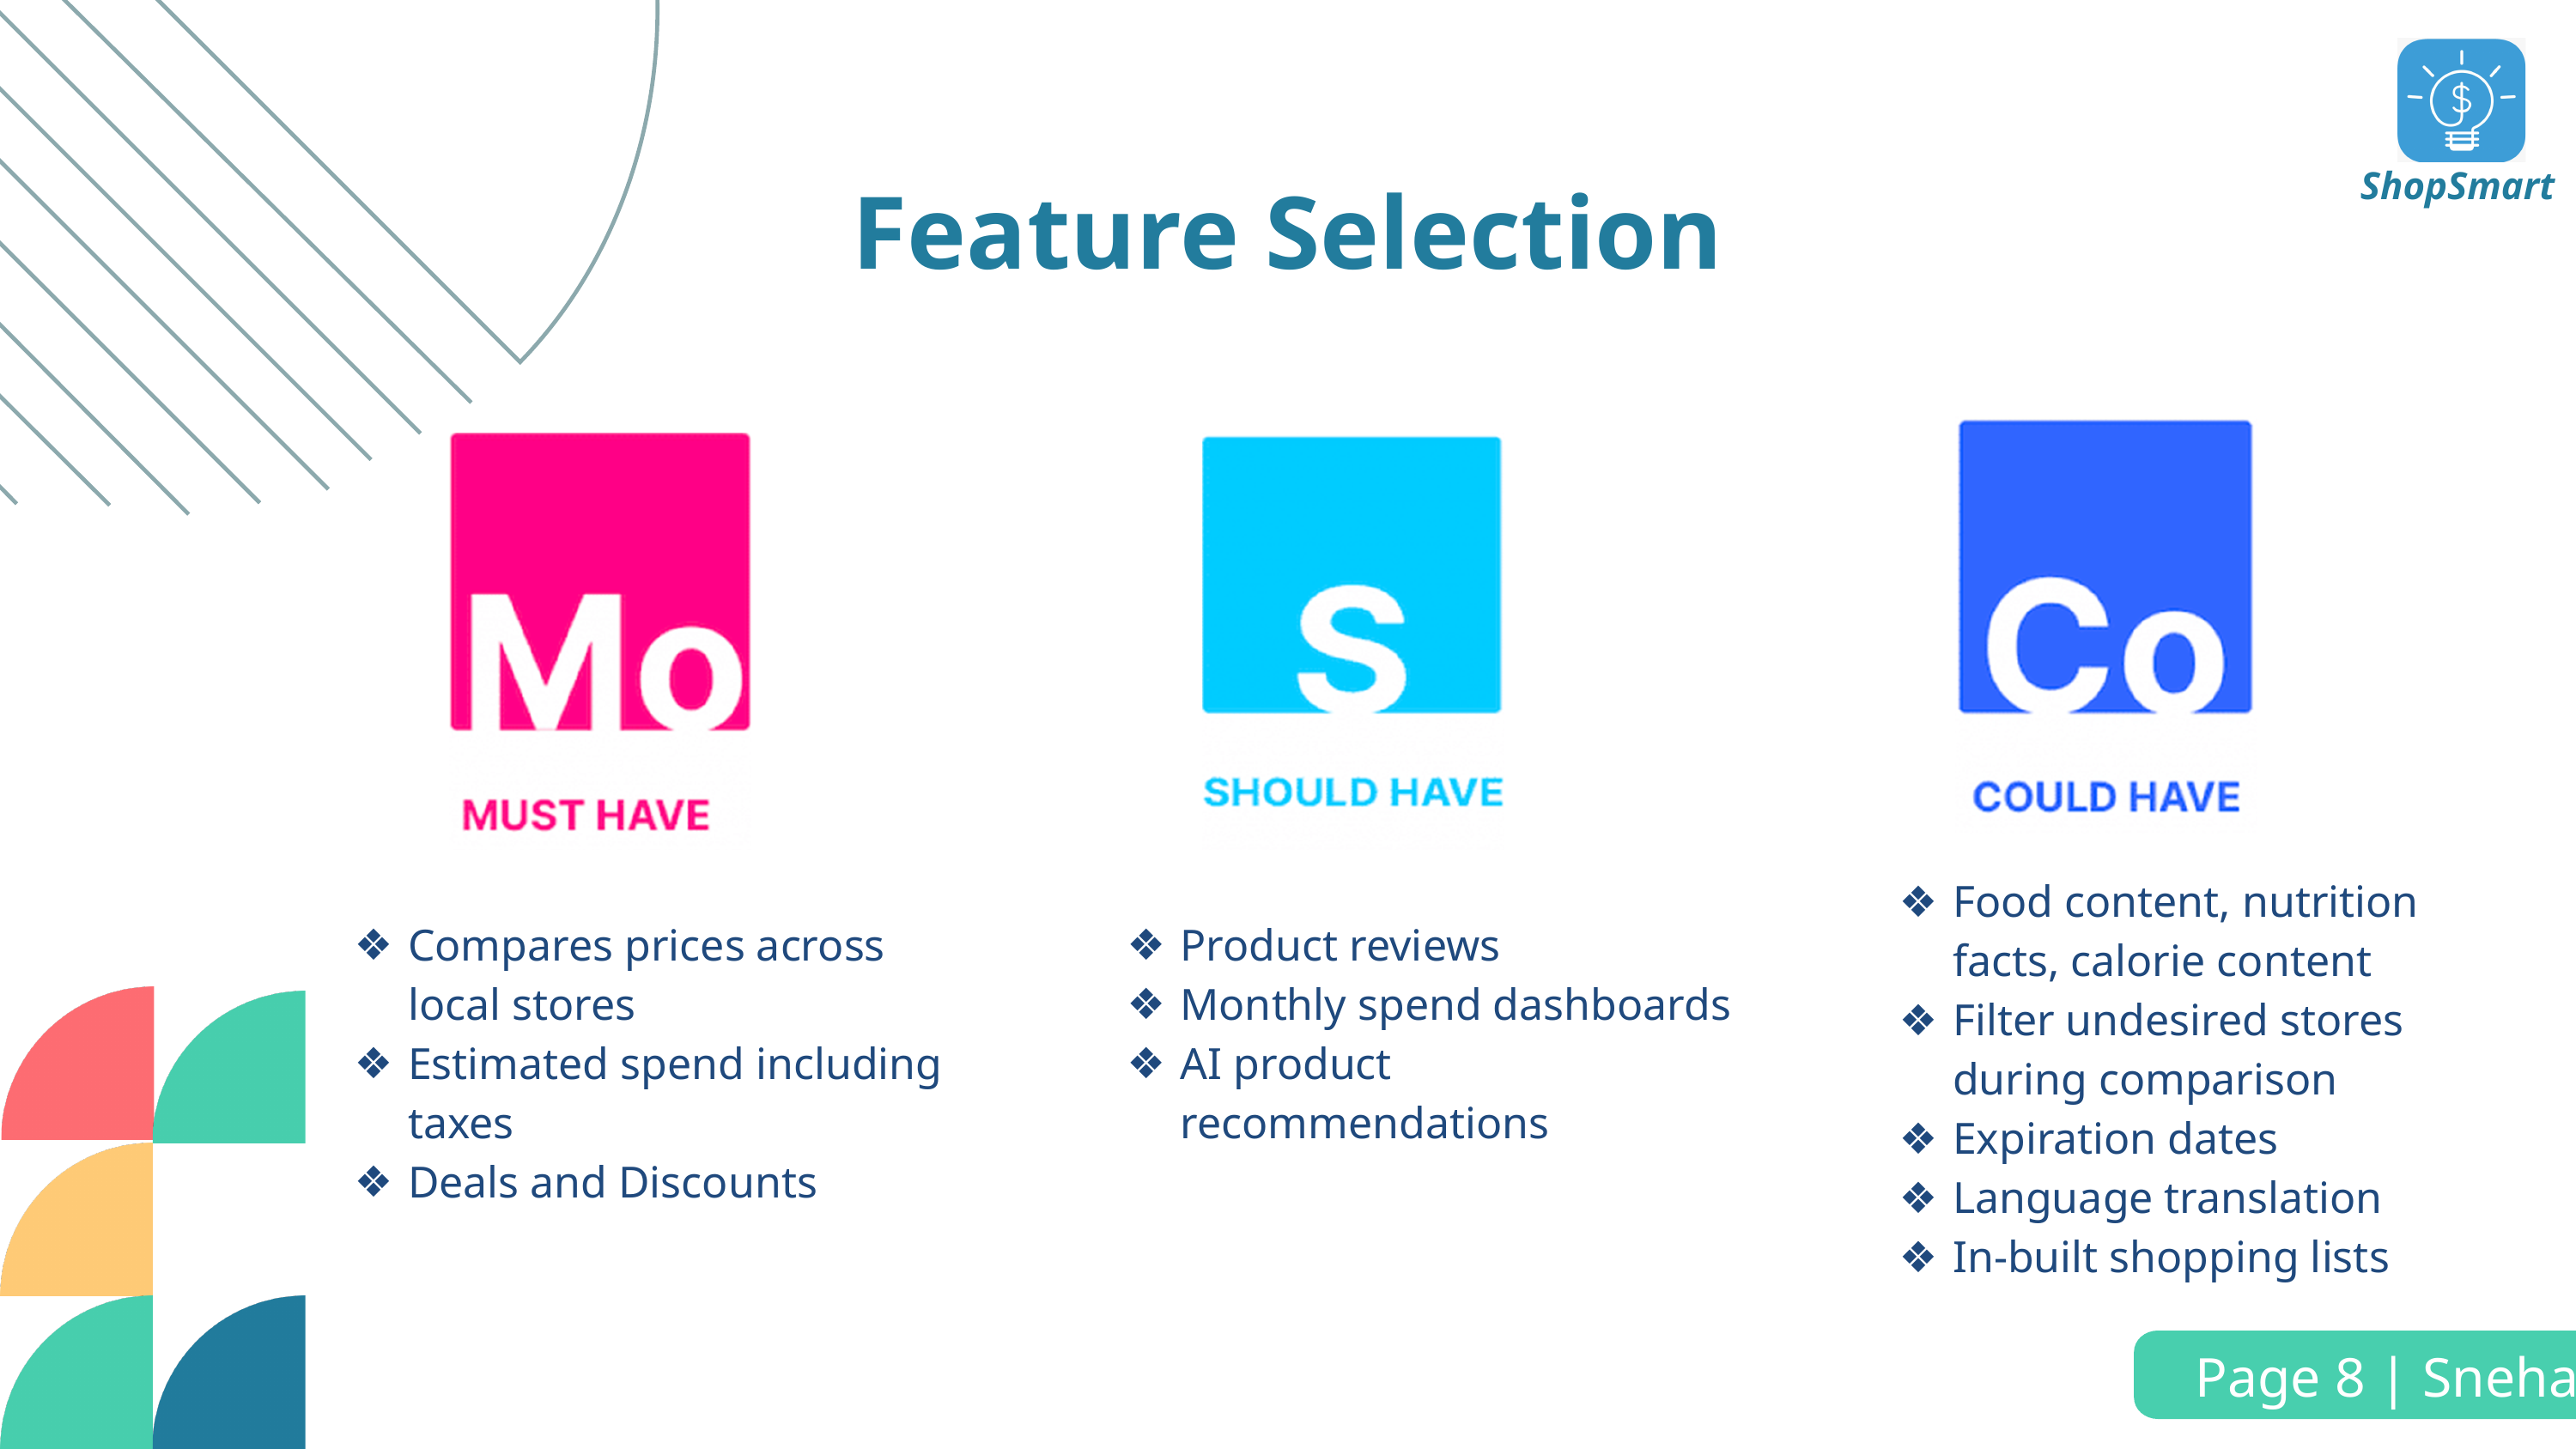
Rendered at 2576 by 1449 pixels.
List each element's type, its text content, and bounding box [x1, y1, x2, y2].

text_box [2133, 1330, 2576, 1420]
text_box [152, 991, 306, 1143]
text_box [476, 0, 851, 67]
text_box [0, 1143, 153, 1295]
picture [449, 433, 752, 850]
text_box [0, 1295, 152, 1449]
text_box [152, 1295, 306, 1449]
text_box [0, 127, 17, 505]
picture [1202, 433, 1504, 850]
text_box Feature Selection [652, 173, 1924, 293]
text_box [376, 0, 422, 434]
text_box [264, 0, 329, 490]
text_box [0, 32, 111, 506]
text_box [2348, 37, 2567, 203]
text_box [426, 0, 472, 403]
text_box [333, 0, 372, 460]
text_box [0, 0, 189, 515]
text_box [194, 0, 260, 504]
text_box Compares prices across local stores Estimated spend including taxes Deals and Discounts [331, 897, 977, 1237]
text_box [1, 986, 155, 1140]
text_box Product reviews Monthly spend dashboards AI product recommendations [1103, 897, 1749, 1237]
text_box Food content, nutrition facts, calorie content Filter undesired stores during comparison Expiration dates Language translation In-built shopping lists [1875, 853, 2467, 1354]
picture [1954, 416, 2257, 834]
